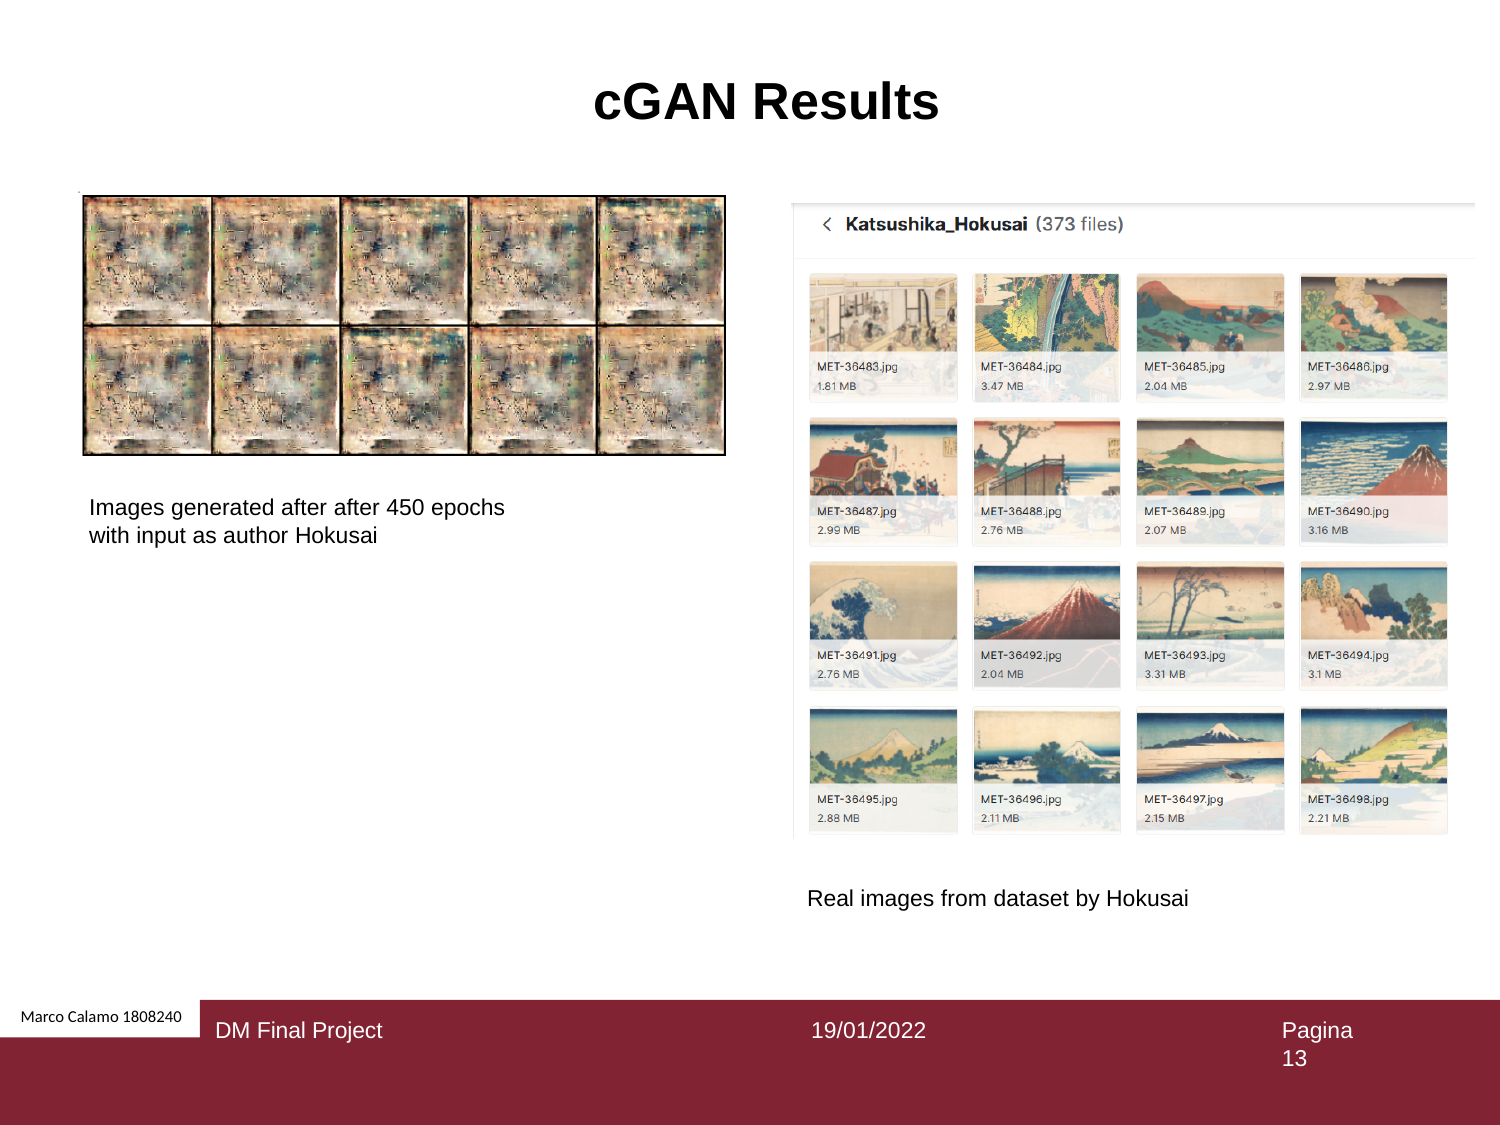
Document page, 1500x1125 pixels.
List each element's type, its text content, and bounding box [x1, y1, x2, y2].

text_box cGAN Results [356, 59, 1179, 138]
text_box Images generated after after 450 epochs with input as author Hokusai [74, 485, 525, 556]
footer DM Final Project [212, 1015, 427, 1125]
text_box Marco Calamo 1808240 [5, 998, 213, 1034]
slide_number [809, 1015, 929, 1125]
slide_number Pagina 13 [1279, 1015, 1379, 1125]
picture [791, 203, 1475, 839]
picture [73, 189, 732, 457]
text_box Real images from dataset by Hokusai [792, 876, 1243, 919]
